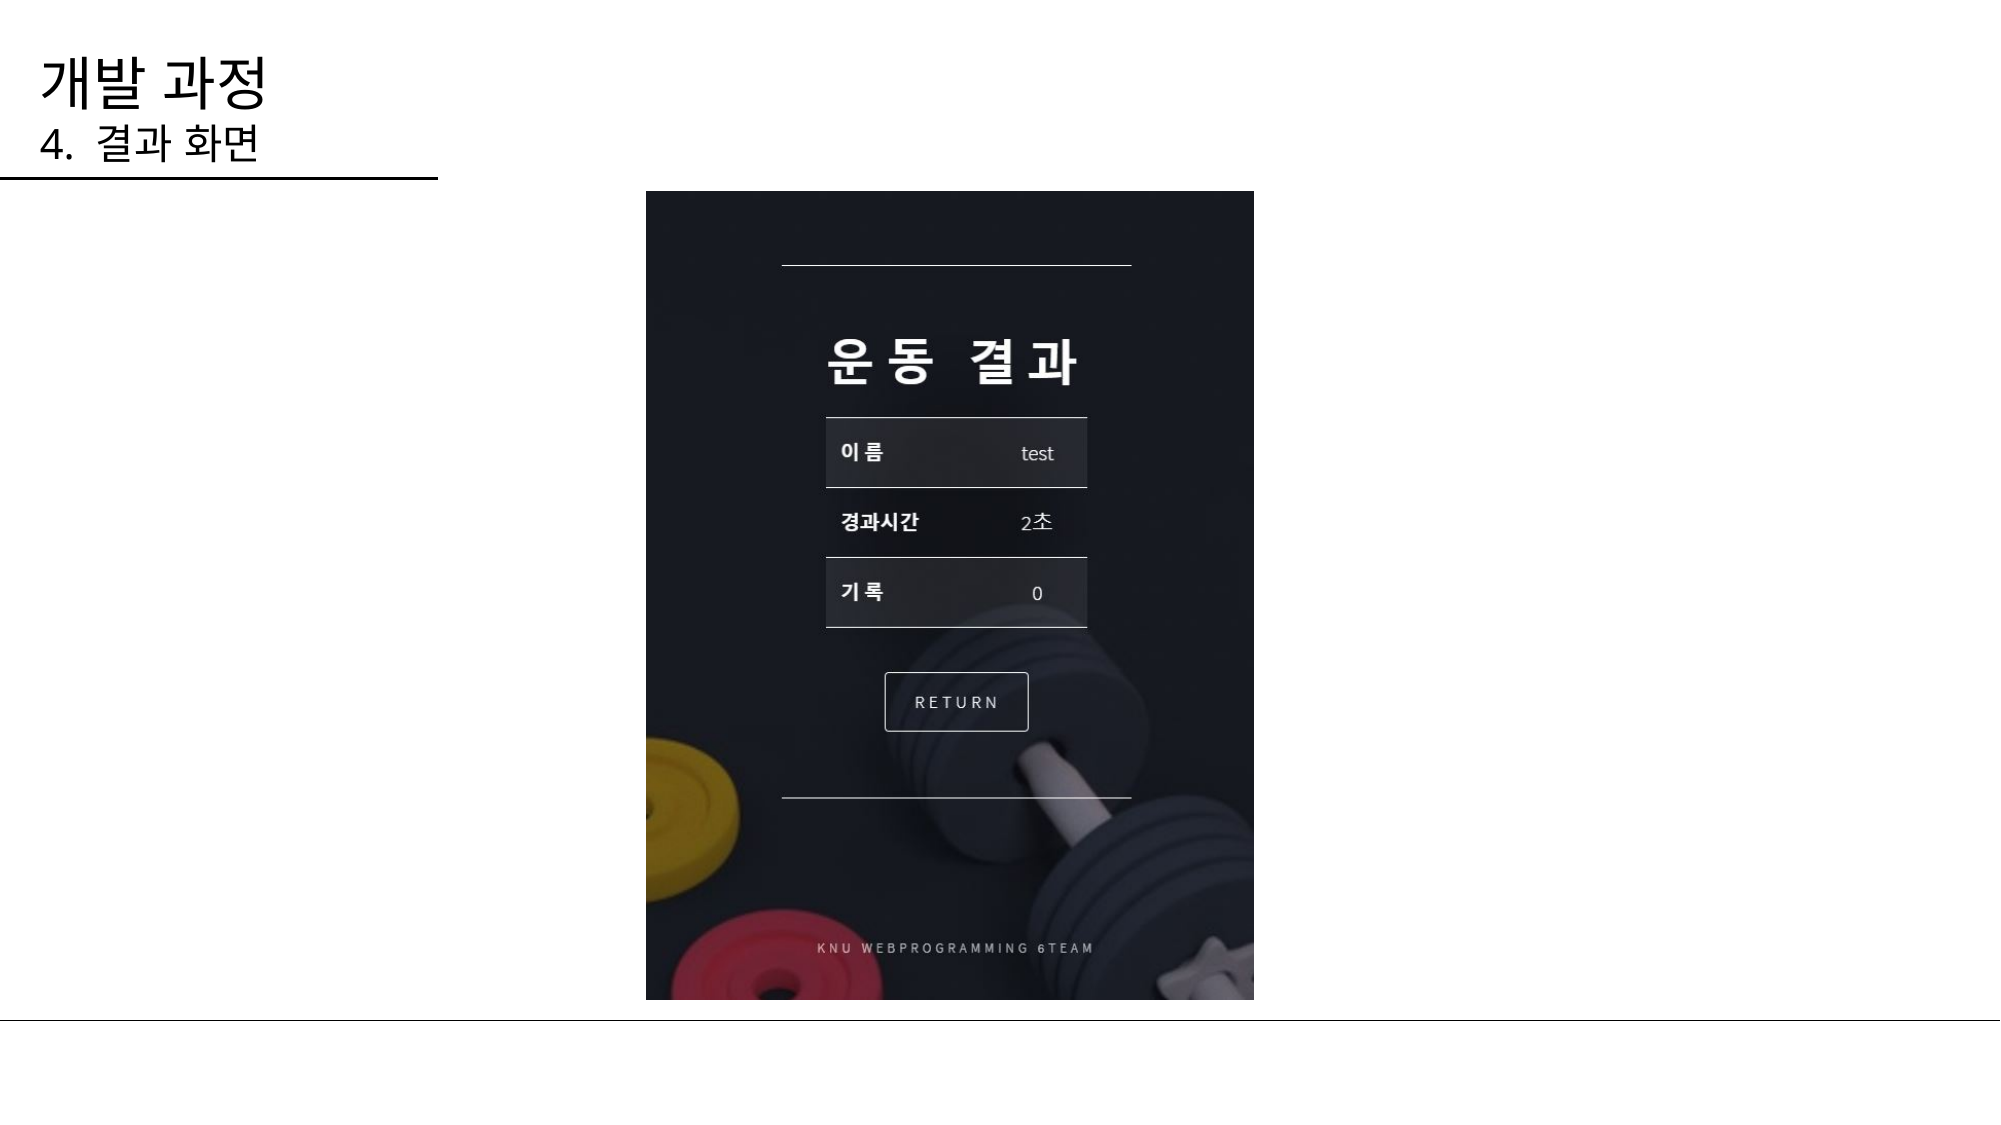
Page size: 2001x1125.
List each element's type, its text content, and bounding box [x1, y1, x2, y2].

text_box 개발 과정 4. 결과 화면 [25, 40, 530, 175]
picture [646, 191, 1254, 1000]
